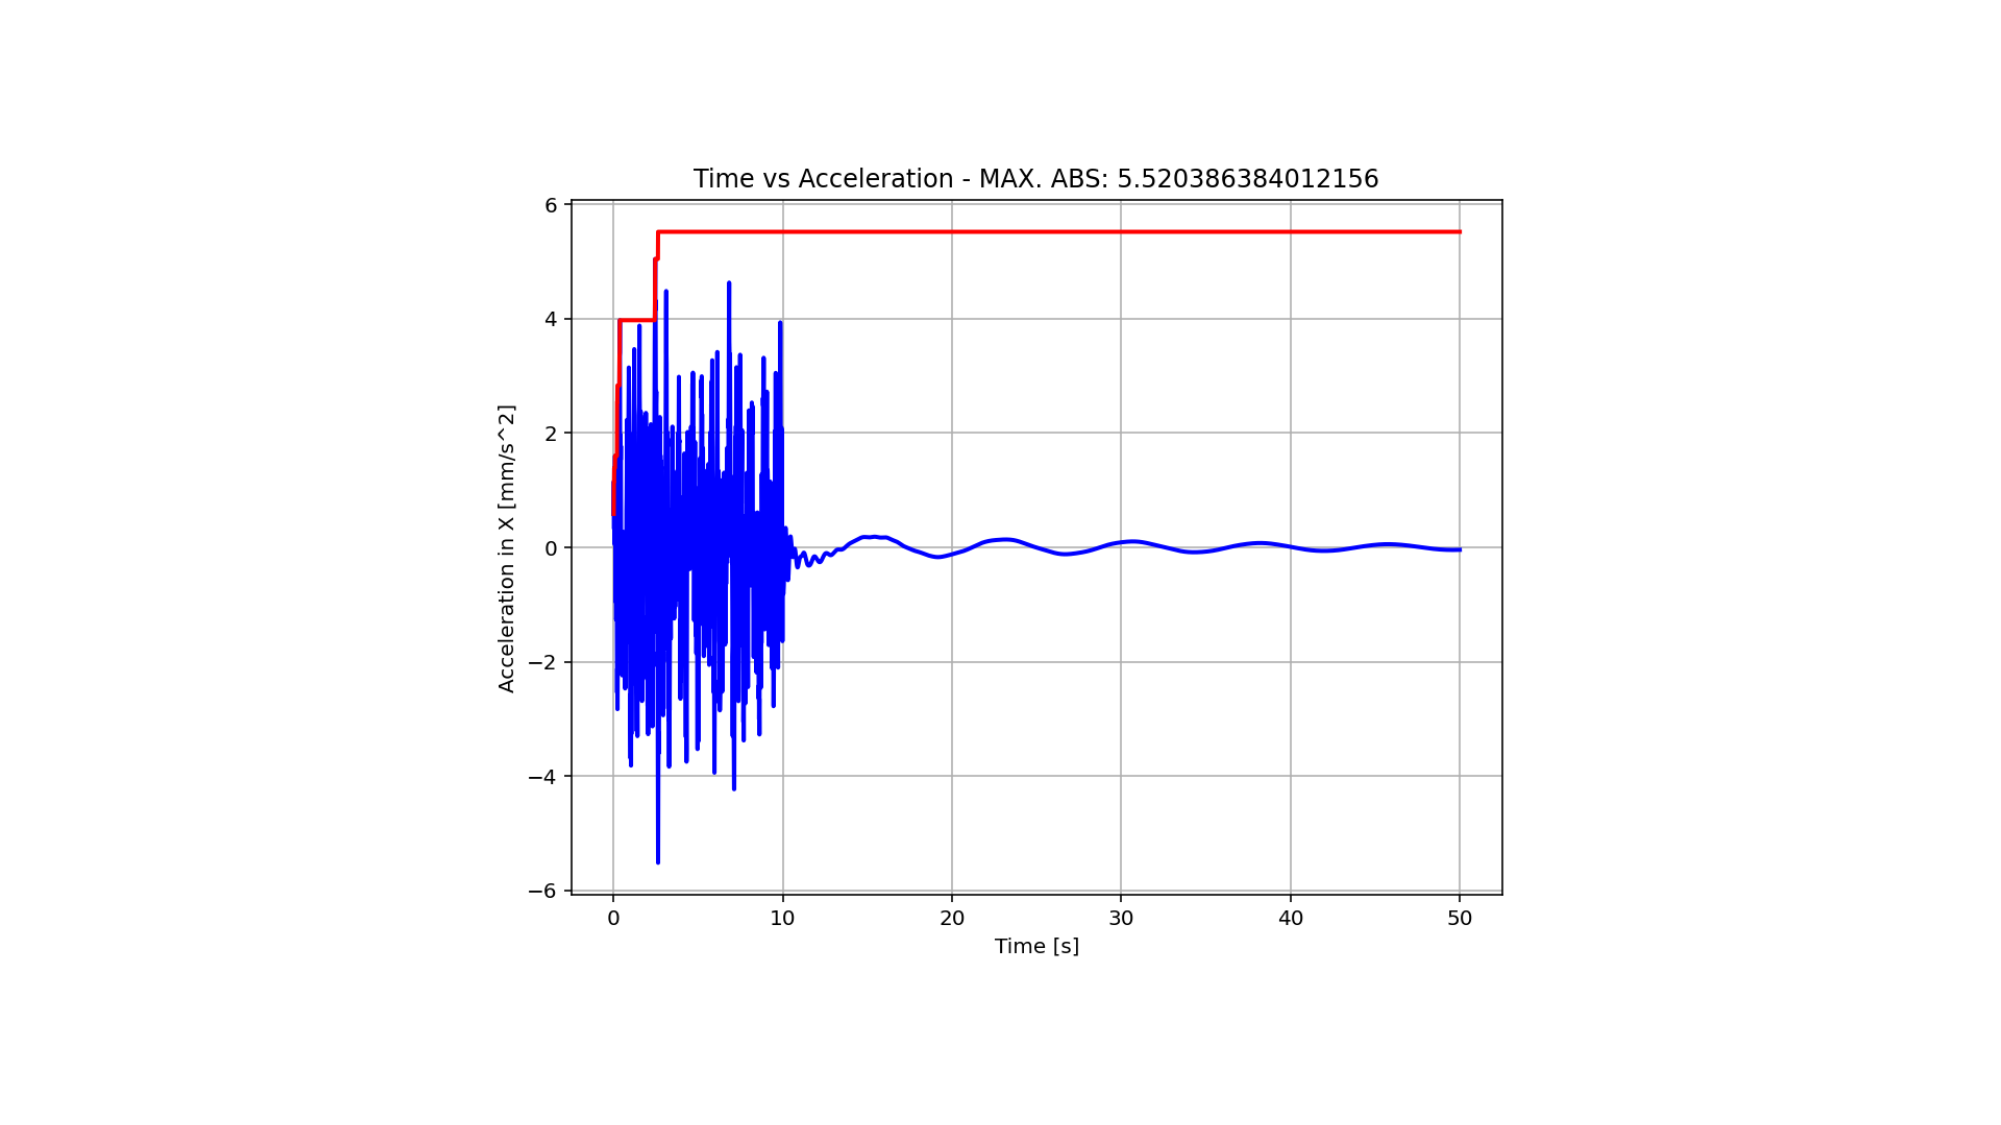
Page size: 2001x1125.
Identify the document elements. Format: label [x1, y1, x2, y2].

picture [482, 153, 1518, 972]
